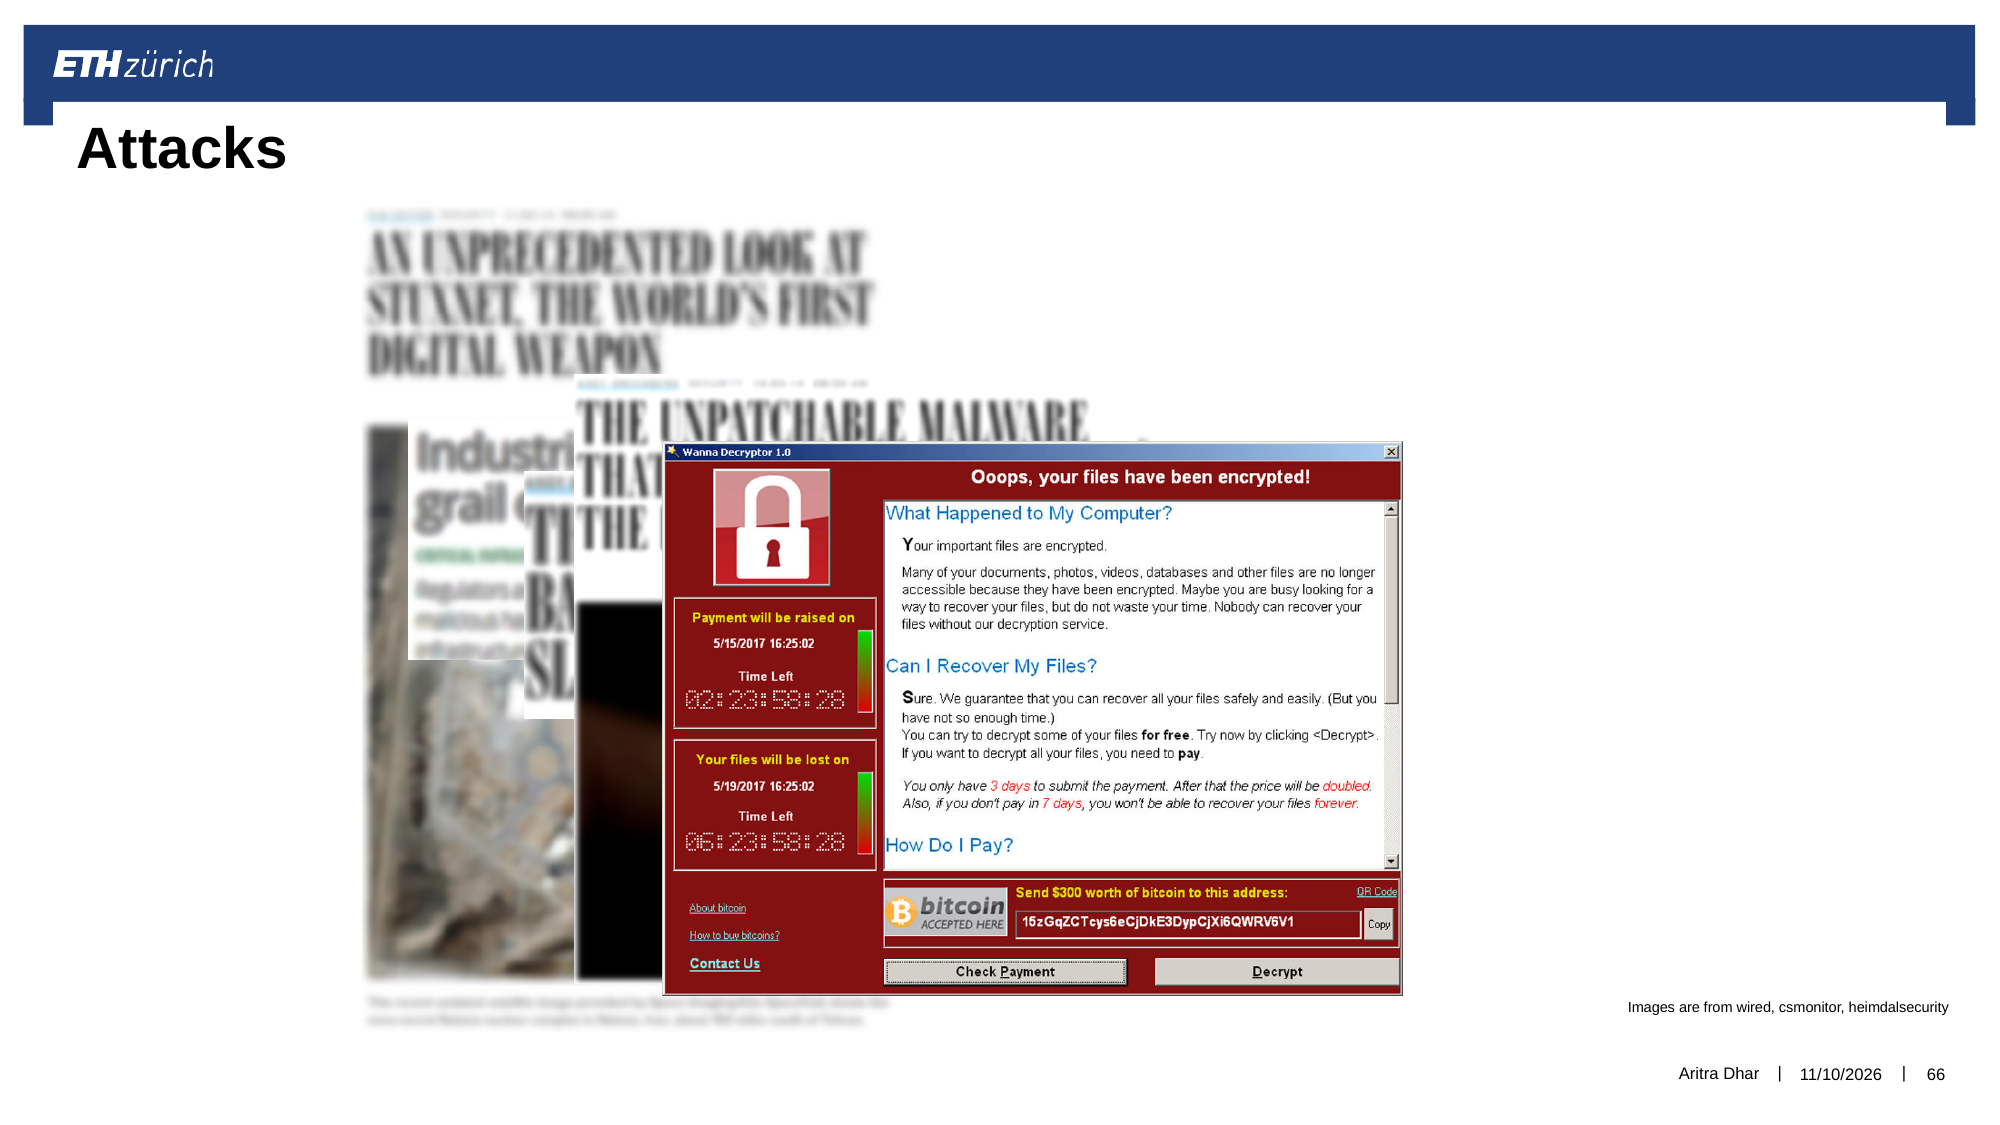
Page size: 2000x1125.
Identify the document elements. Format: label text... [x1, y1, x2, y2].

title Attacks [53, 101, 1946, 262]
text_box Images are from wired, csmonitor, heimdalsecurity [1613, 990, 1969, 1023]
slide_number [1790, 1034, 1892, 1112]
picture [361, 206, 1403, 1033]
slide_number 66 [1906, 1034, 1966, 1112]
footer Aritra Dhar [999, 1034, 1760, 1111]
